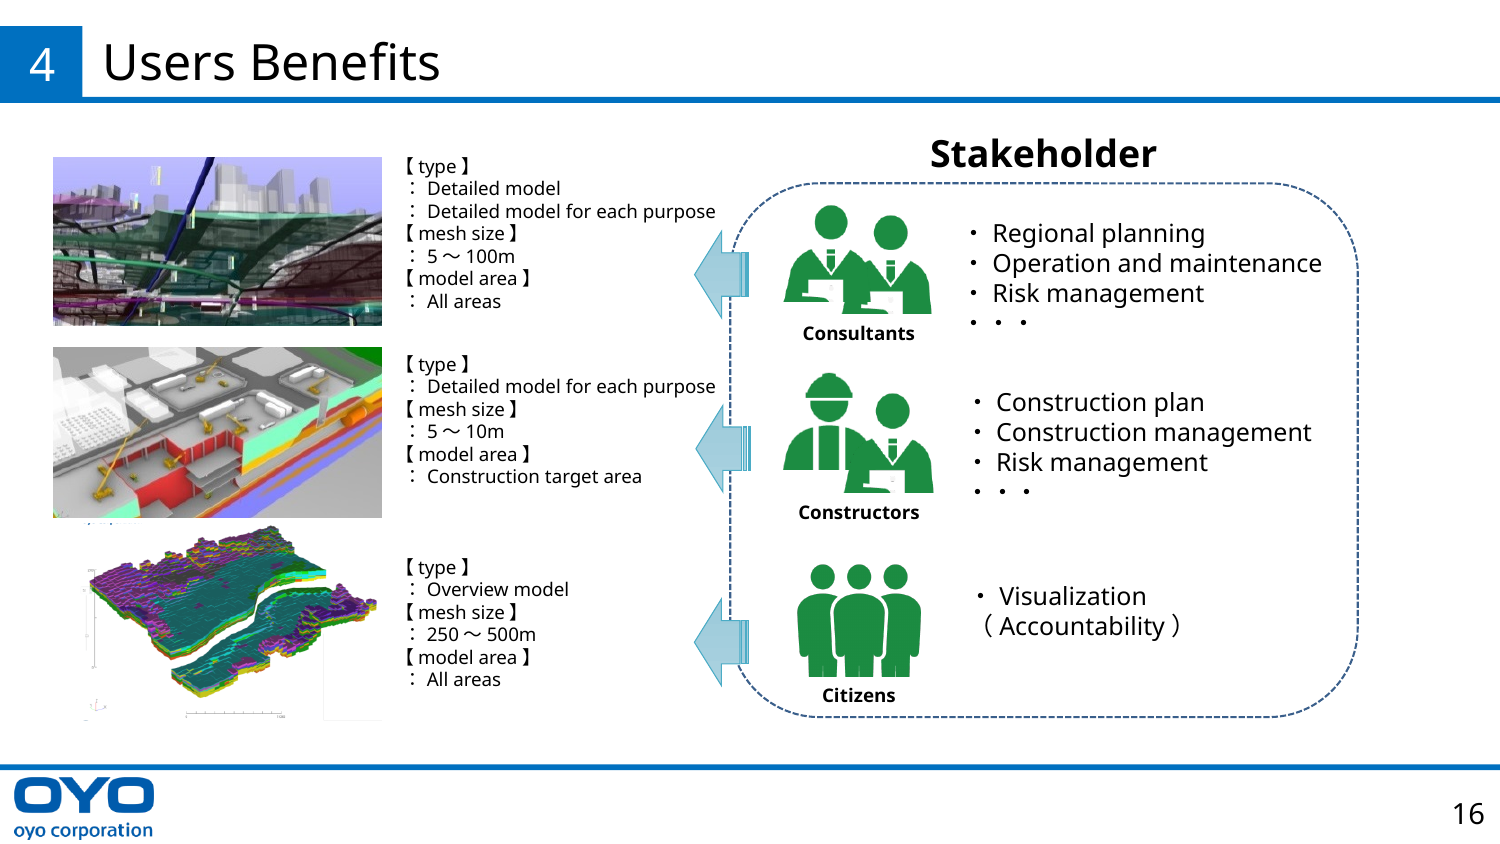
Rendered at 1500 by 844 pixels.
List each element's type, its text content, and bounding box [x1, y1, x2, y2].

text_box ・Regional planning ・Operation and maintenance ・Risk management ・・・ [946, 210, 1338, 345]
text_box 【type】 ：Detailed model ：Detailed model for each purpose 【mesh size】 ：5～100m 【model area】 ：All areas [380, 147, 735, 320]
text_box 【type】 ：Overview model 【mesh size】 ：250～500m 【model area】 ：All areas [382, 548, 660, 698]
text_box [777, 200, 940, 314]
text_box 【type】 ：Detailed model for each purpose 【mesh size】 ：5～10m 【model area】 ：Construction target area [380, 345, 694, 496]
text_box ・Visualization （Accountability） [960, 572, 1211, 648]
text_box Constructors [783, 493, 935, 531]
picture [758, 533, 960, 677]
text_box Citizens [807, 677, 911, 715]
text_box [80, 523, 382, 721]
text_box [694, 231, 750, 686]
text_box 16 [1411, 787, 1500, 833]
picture [52, 157, 382, 326]
picture [52, 347, 382, 518]
text_box 4 [21, 32, 64, 95]
picture [14, 777, 154, 840]
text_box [775, 364, 942, 493]
text_box [739, 182, 1359, 719]
text_box Stakeholder [879, 123, 1209, 183]
text_box Consultants [787, 314, 930, 352]
text_box ・Construction plan ・Construction management ・Risk management ・・・ [950, 379, 1328, 514]
title Users Benefits [94, 33, 1425, 96]
